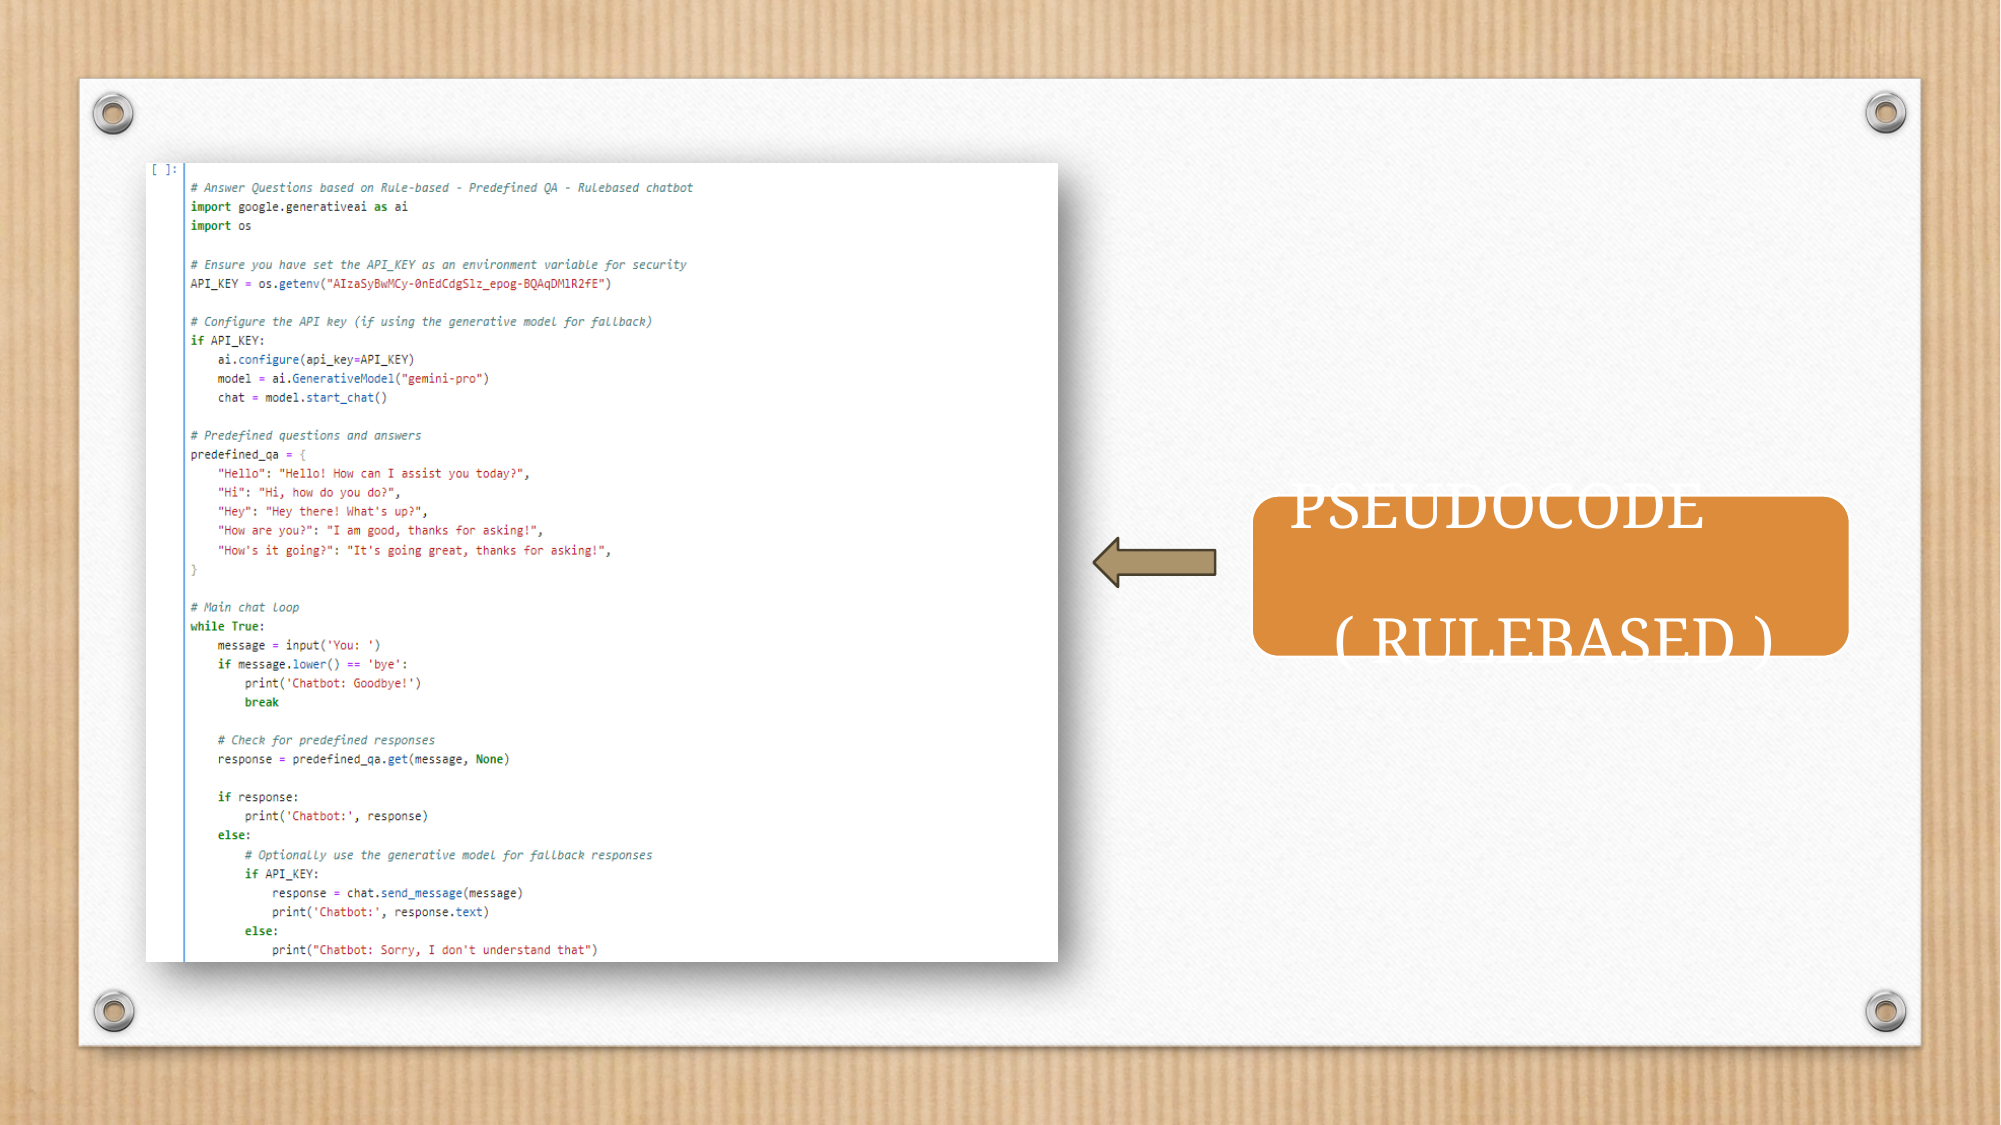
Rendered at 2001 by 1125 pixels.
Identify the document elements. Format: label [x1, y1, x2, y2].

text_box [1251, 492, 1851, 658]
picture [0, 0, 2001, 1125]
text_box [1092, 536, 1217, 589]
